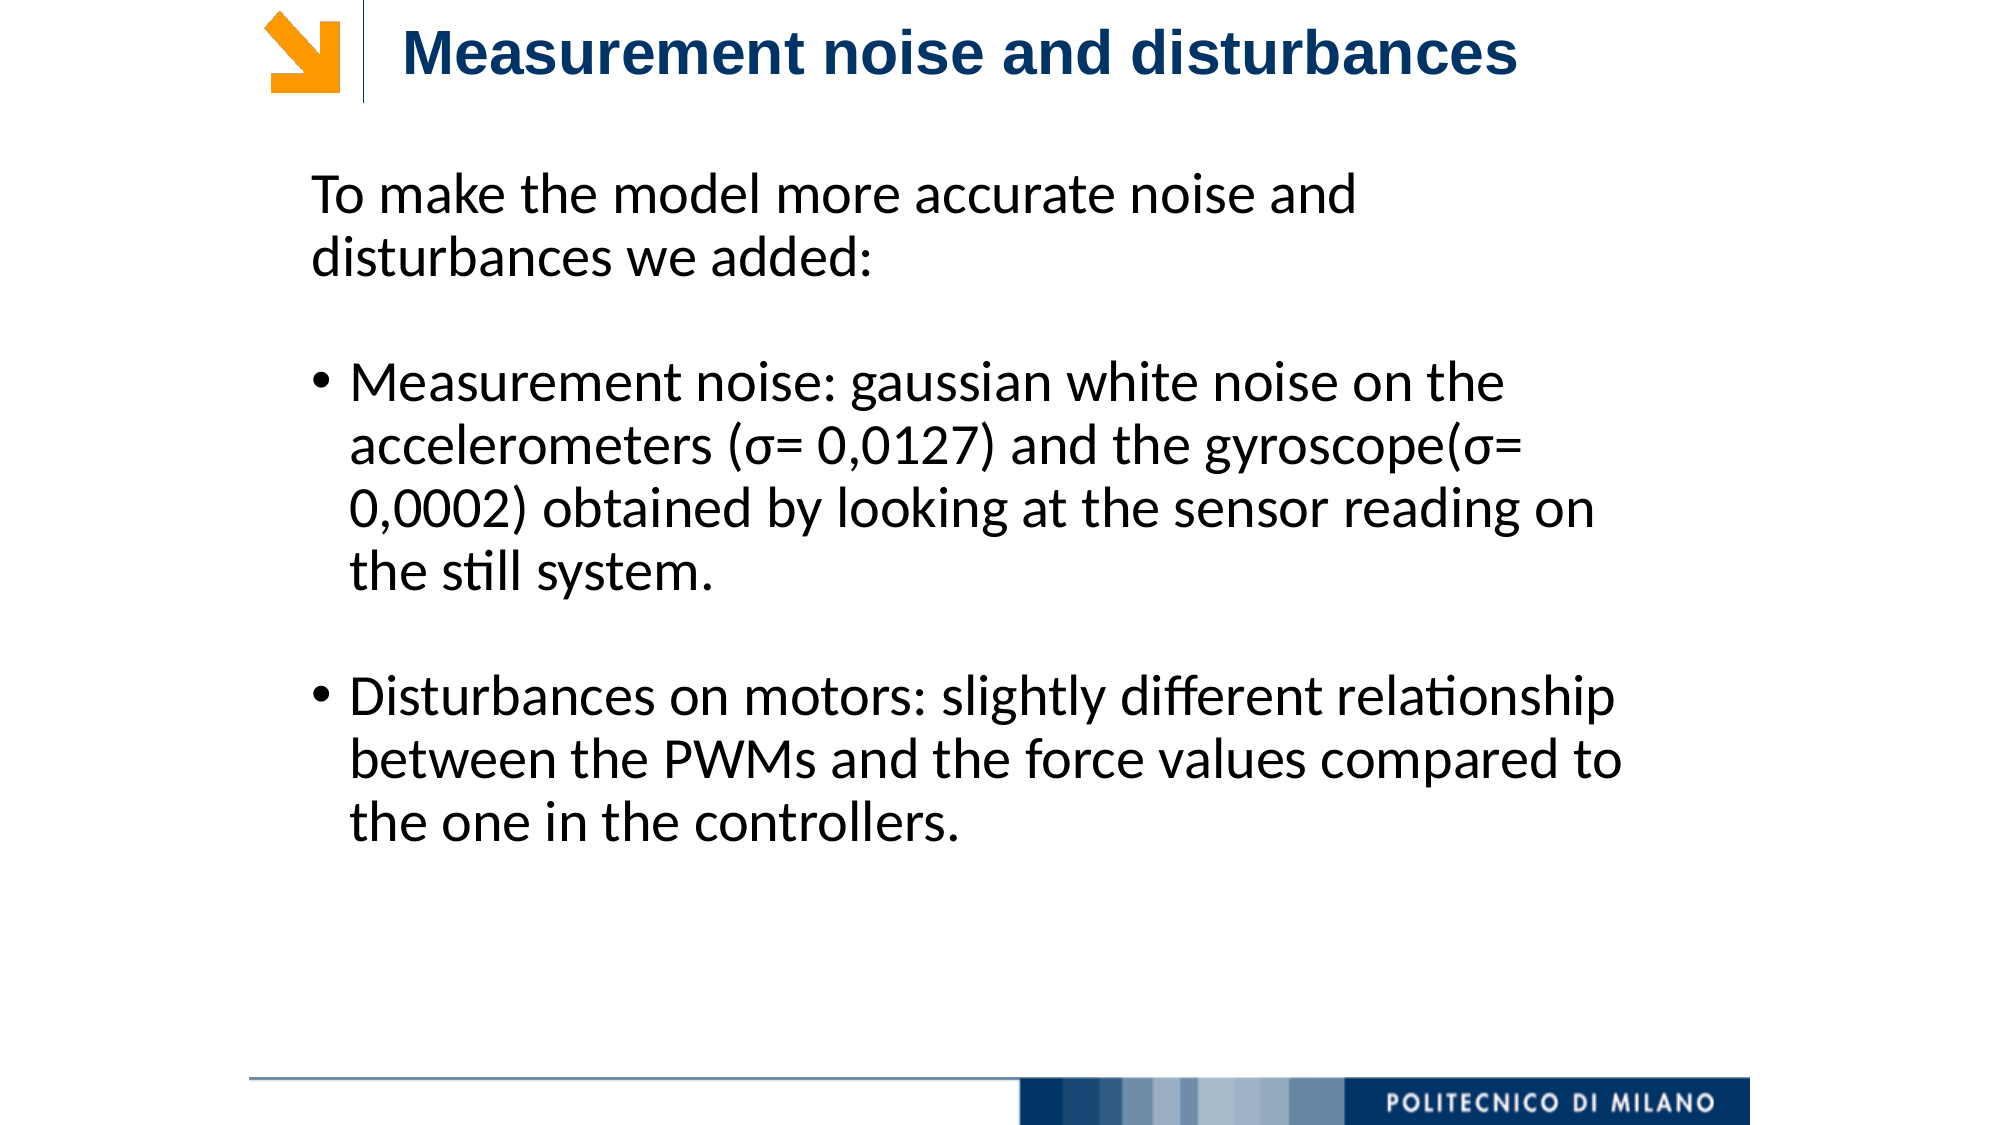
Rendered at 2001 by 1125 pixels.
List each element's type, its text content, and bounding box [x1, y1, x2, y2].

text_box POLITECNICO DI MILANO [1362, 1071, 1790, 1125]
picture [249, 1077, 1750, 1125]
title Measurement noise and disturbances [387, 21, 1723, 104]
picture [263, 10, 340, 93]
list To make the model more accurate noise and disturbances we added: Measurement noise: gaussian white noise on the accelerometers (σ= 0,0127) and the gyroscope(σ= 0,0002) obtained by looking at the sensor reading on the still system. Disturbances on motors: slightly different relationship between the PWMs and the force values compared to the one in the controllers. [296, 147, 1647, 1022]
text_box [190, 118, 1561, 222]
